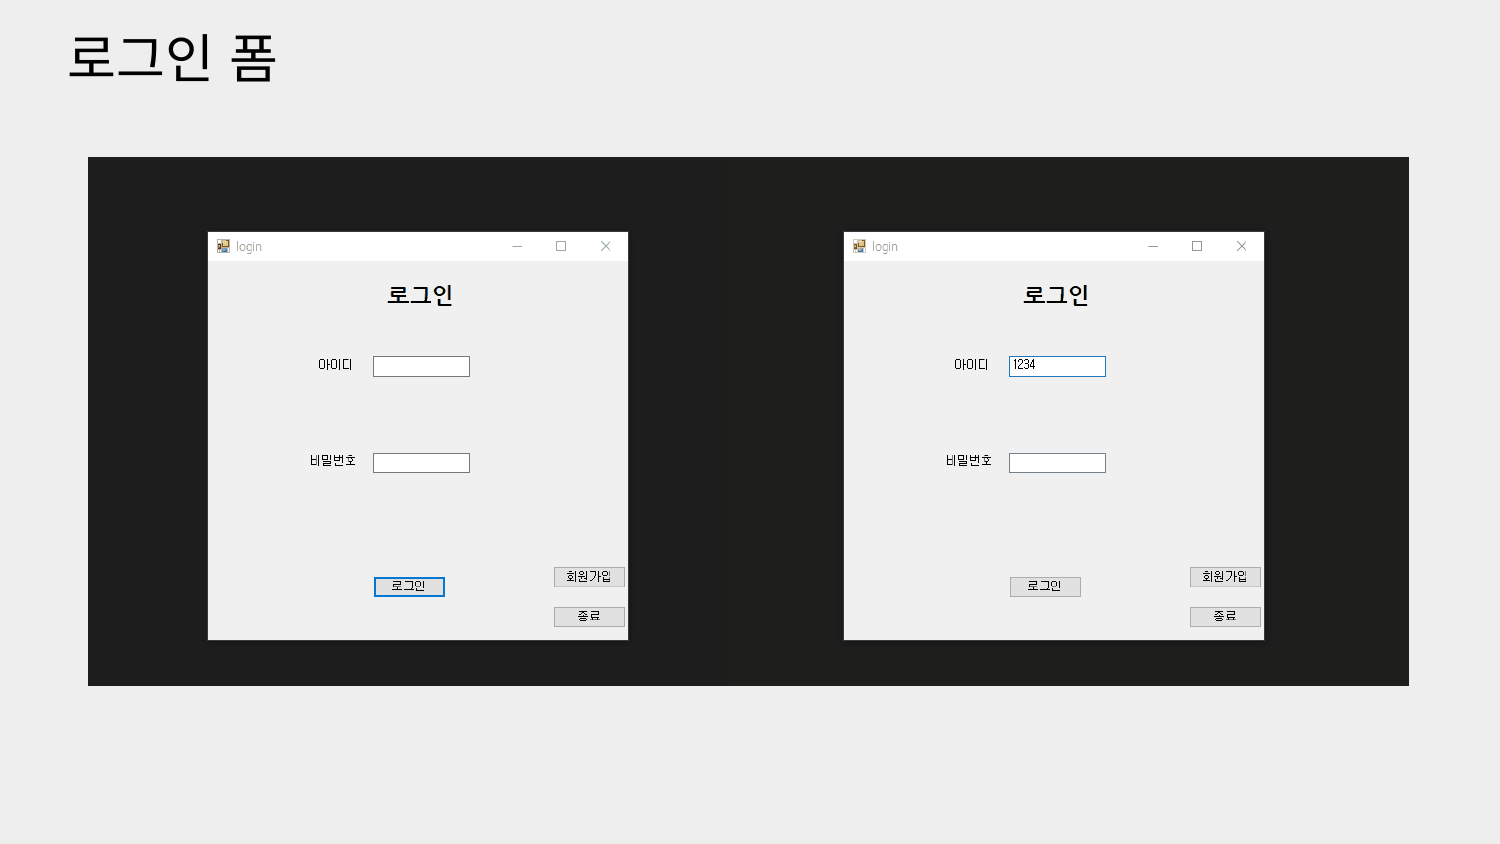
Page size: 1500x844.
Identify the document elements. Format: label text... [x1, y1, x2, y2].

picture [88, 157, 1409, 687]
title 로그인 폼 [52, 11, 1451, 105]
